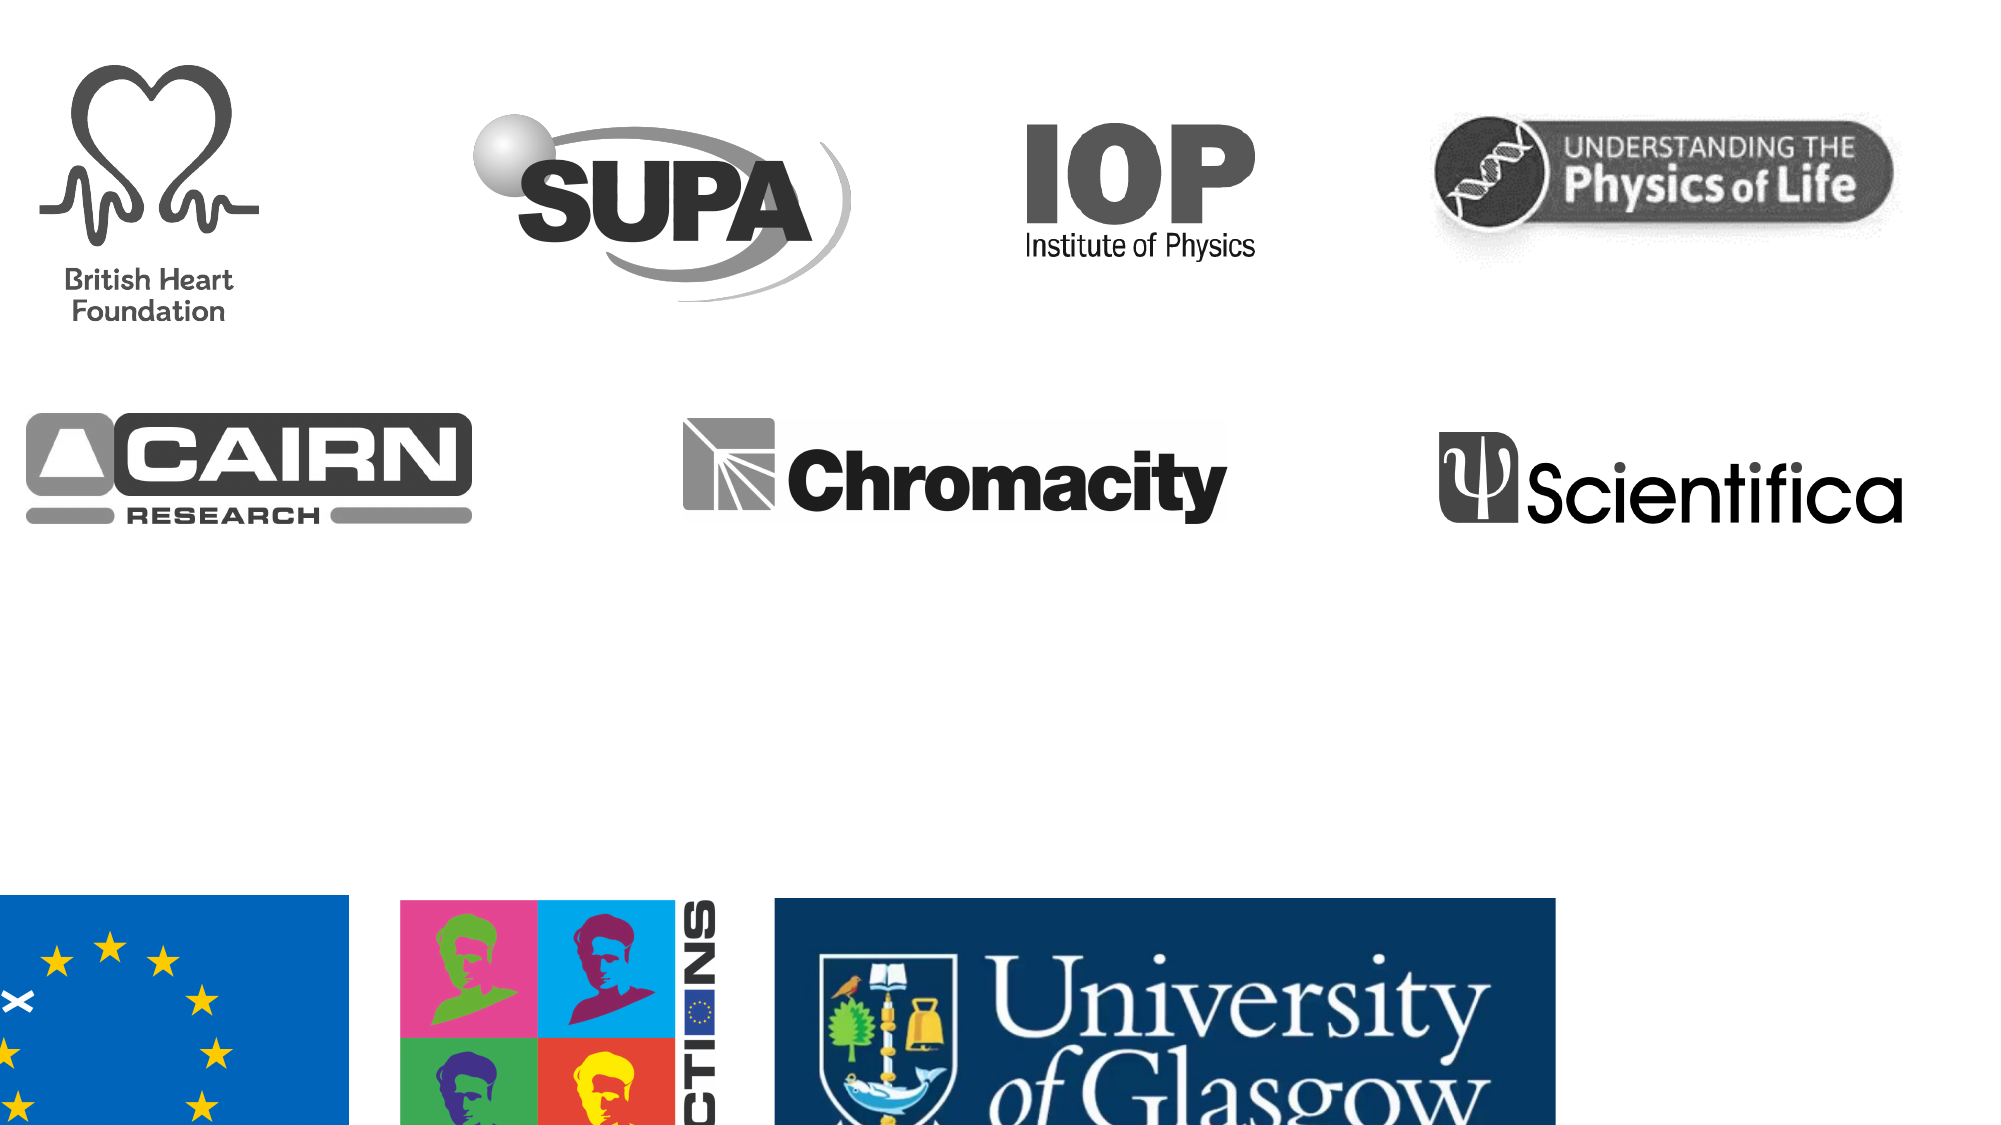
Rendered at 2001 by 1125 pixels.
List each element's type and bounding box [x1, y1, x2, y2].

picture [25, 413, 472, 524]
picture [683, 418, 1228, 524]
picture [1439, 432, 1902, 524]
picture [1430, 112, 1902, 274]
picture [439, 84, 851, 302]
text_box [0, 895, 1556, 1125]
picture [1017, 123, 1264, 263]
picture [26, 52, 272, 334]
